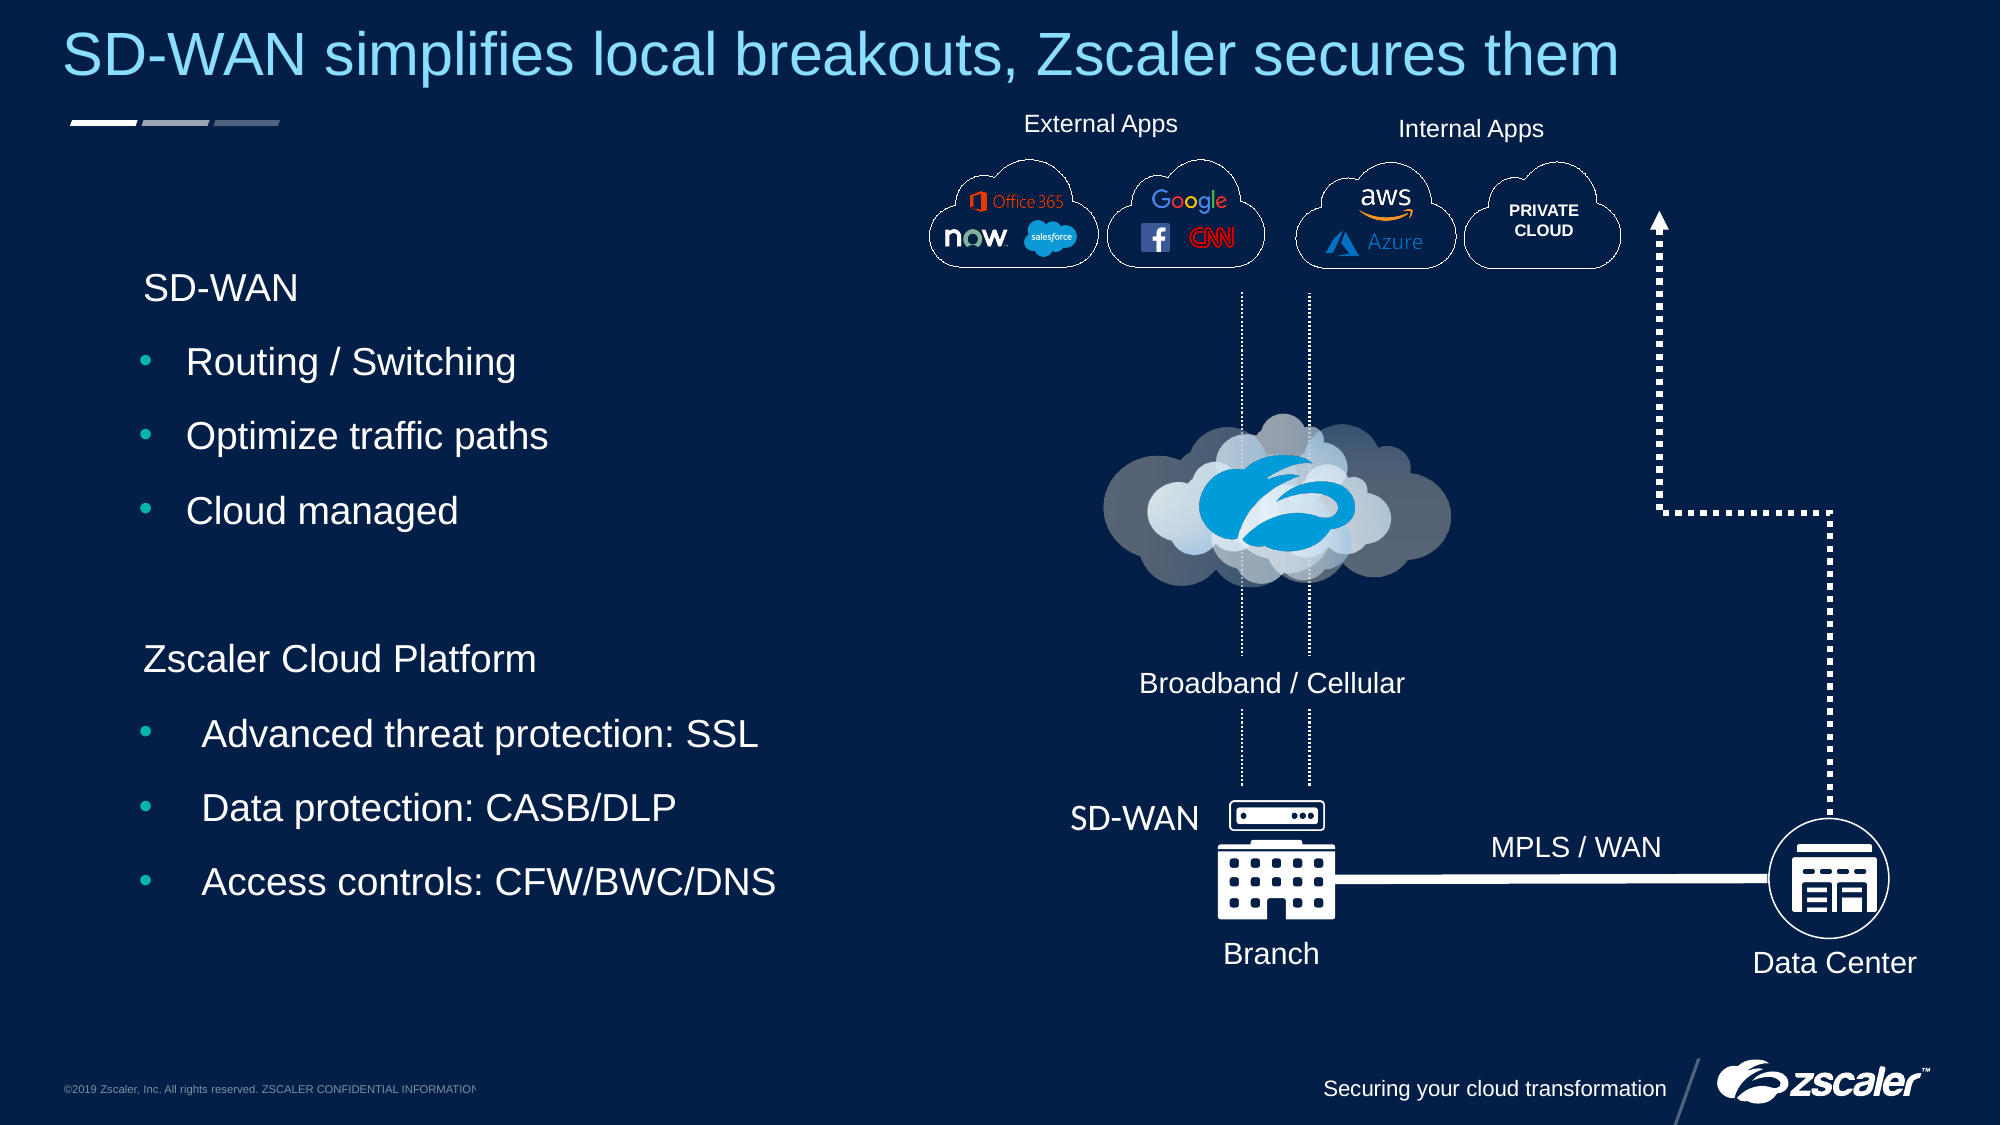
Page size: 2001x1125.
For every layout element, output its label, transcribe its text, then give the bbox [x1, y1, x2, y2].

picture [1102, 413, 1452, 589]
text_box [1217, 839, 1336, 850]
list SD-WAN Routing / Switching Optimize traffic paths Cloud managed Zscaler Cloud Platform Advanced threat protection: SSL Data protection: CASB/DLP Access controls: CFW/BWC/DNS [121, 254, 1009, 1028]
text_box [929, 159, 1265, 268]
text_box Broadband / Cellular [1310, 655, 1530, 707]
text_box Branch [1208, 926, 1335, 978]
title SD-WAN simplifies local breakouts, Zscaler secures them [48, 0, 1952, 103]
text_box Data Center [1737, 935, 1933, 987]
text_box [1768, 817, 1890, 935]
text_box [1295, 162, 1457, 269]
text_box Broadband / Cellular [1243, 655, 1309, 707]
text_box Broadband / Cellular [1023, 655, 1242, 707]
text_box External Apps [1008, 100, 1194, 146]
text_box [1217, 851, 1336, 920]
text_box Internal Apps [1383, 104, 1560, 150]
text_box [1442, 427, 2000, 599]
text_box SD-WAN [1055, 785, 1215, 846]
text_box MPLS / WAN [1448, 809, 1705, 878]
picture [1228, 800, 1325, 831]
picture [1792, 844, 1877, 912]
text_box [1464, 161, 1621, 269]
